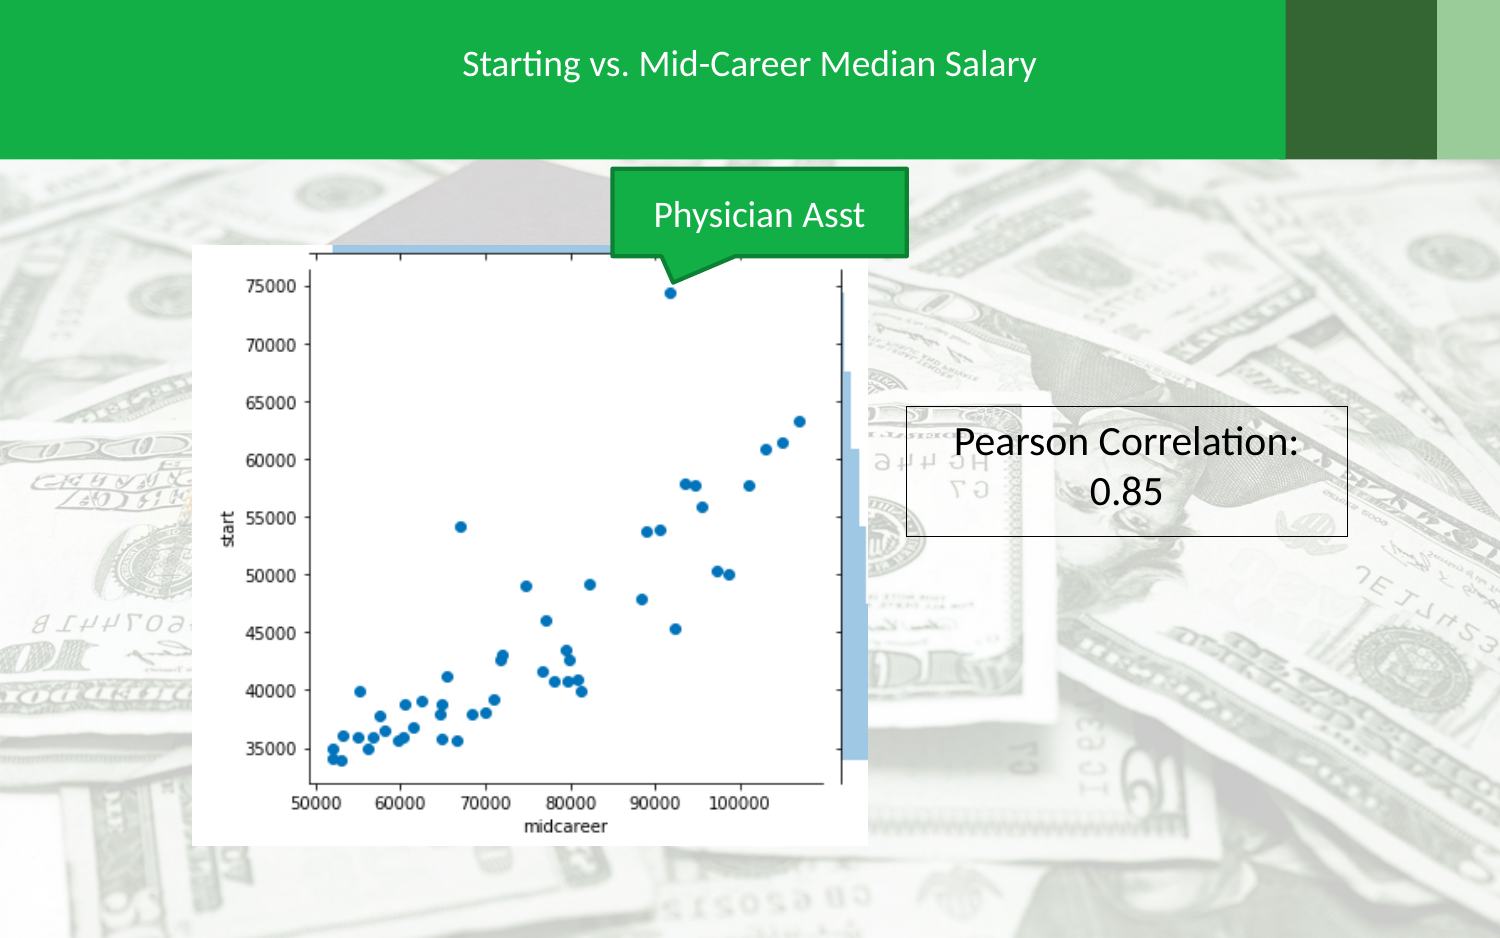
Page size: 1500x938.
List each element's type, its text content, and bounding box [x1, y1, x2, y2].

text_box Physician Asst [610, 166, 909, 259]
title Starting vs. Mid-Career Median Salary [75, 5, 1425, 119]
list Pearson Correlation: 0.85 [906, 406, 1348, 537]
picture [0, 160, 1500, 938]
